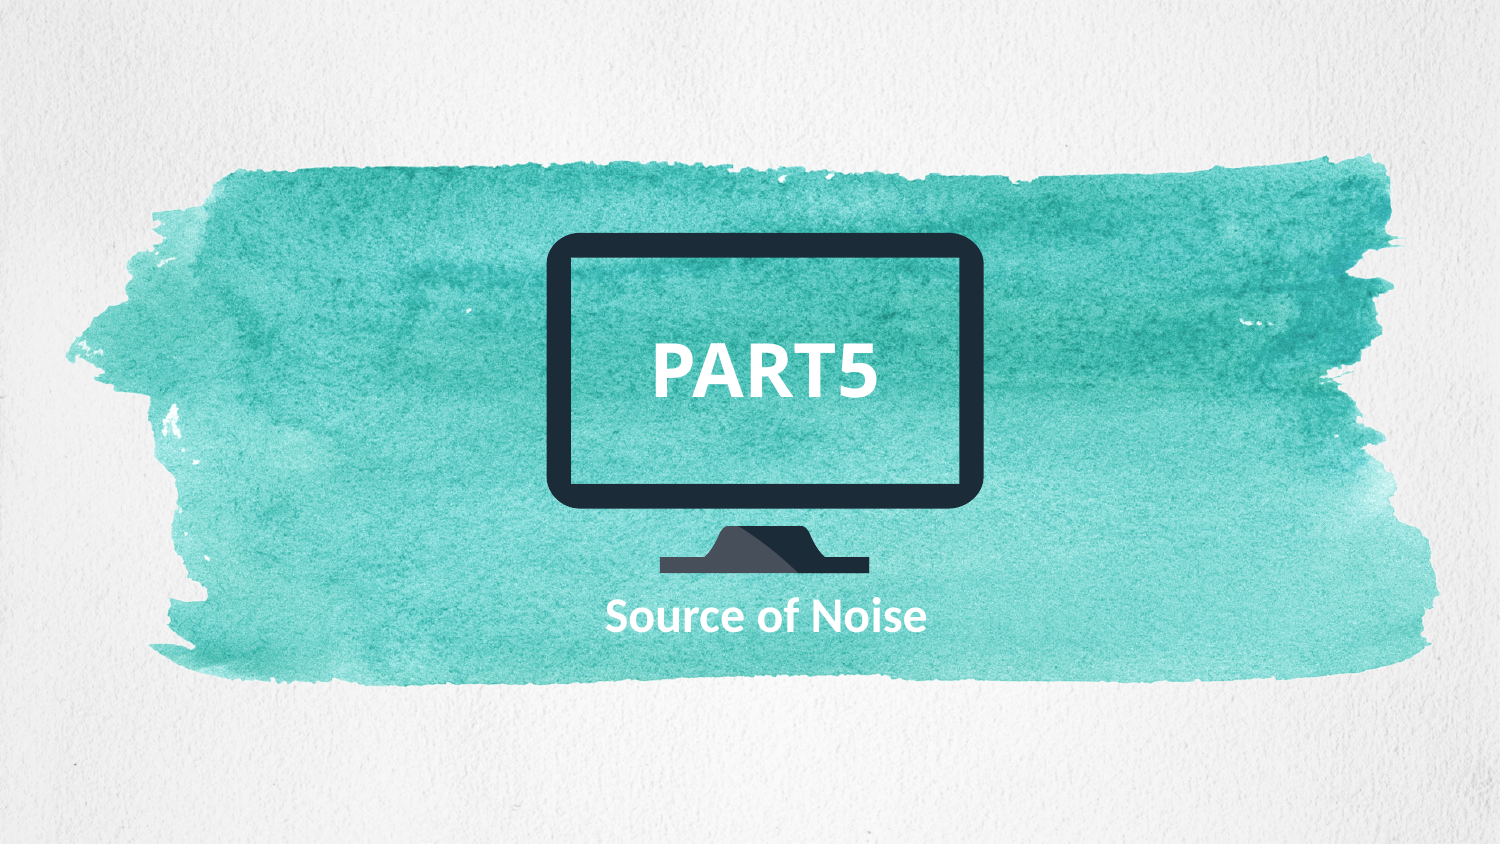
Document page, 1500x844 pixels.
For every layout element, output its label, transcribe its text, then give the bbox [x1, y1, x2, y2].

text_box Source of Noise [522, 575, 1010, 651]
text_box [546, 232, 984, 574]
picture [0, 0, 1500, 844]
